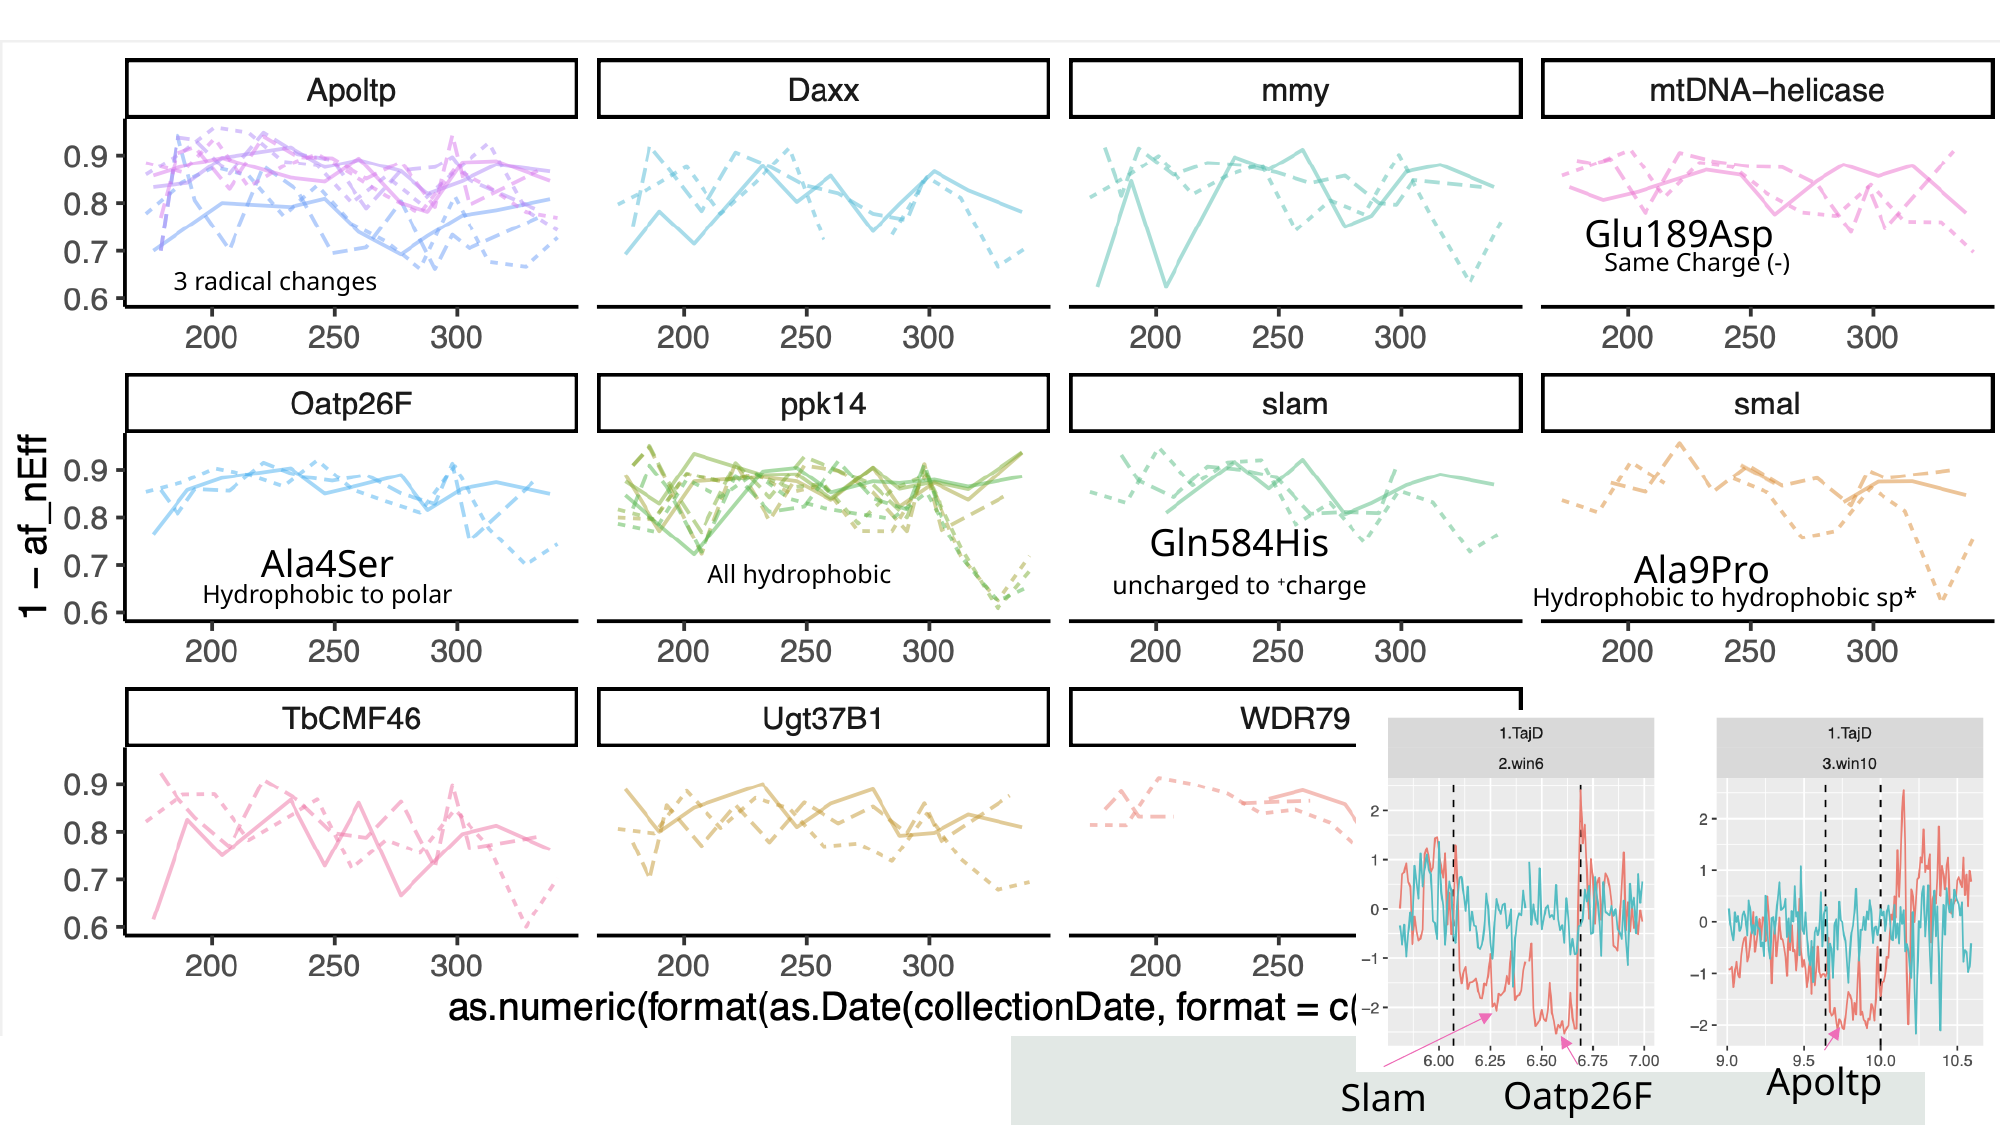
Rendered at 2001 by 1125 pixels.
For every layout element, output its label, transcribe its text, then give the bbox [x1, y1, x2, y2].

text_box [1560, 1035, 1578, 1065]
text_box Oatp26F [1488, 1072, 1668, 1125]
text_box Apoltp [1751, 1072, 1898, 1110]
picture [0, 40, 2000, 1072]
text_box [1383, 1013, 1493, 1067]
text_box Slam [1325, 1066, 1442, 1125]
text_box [1824, 1027, 1841, 1051]
